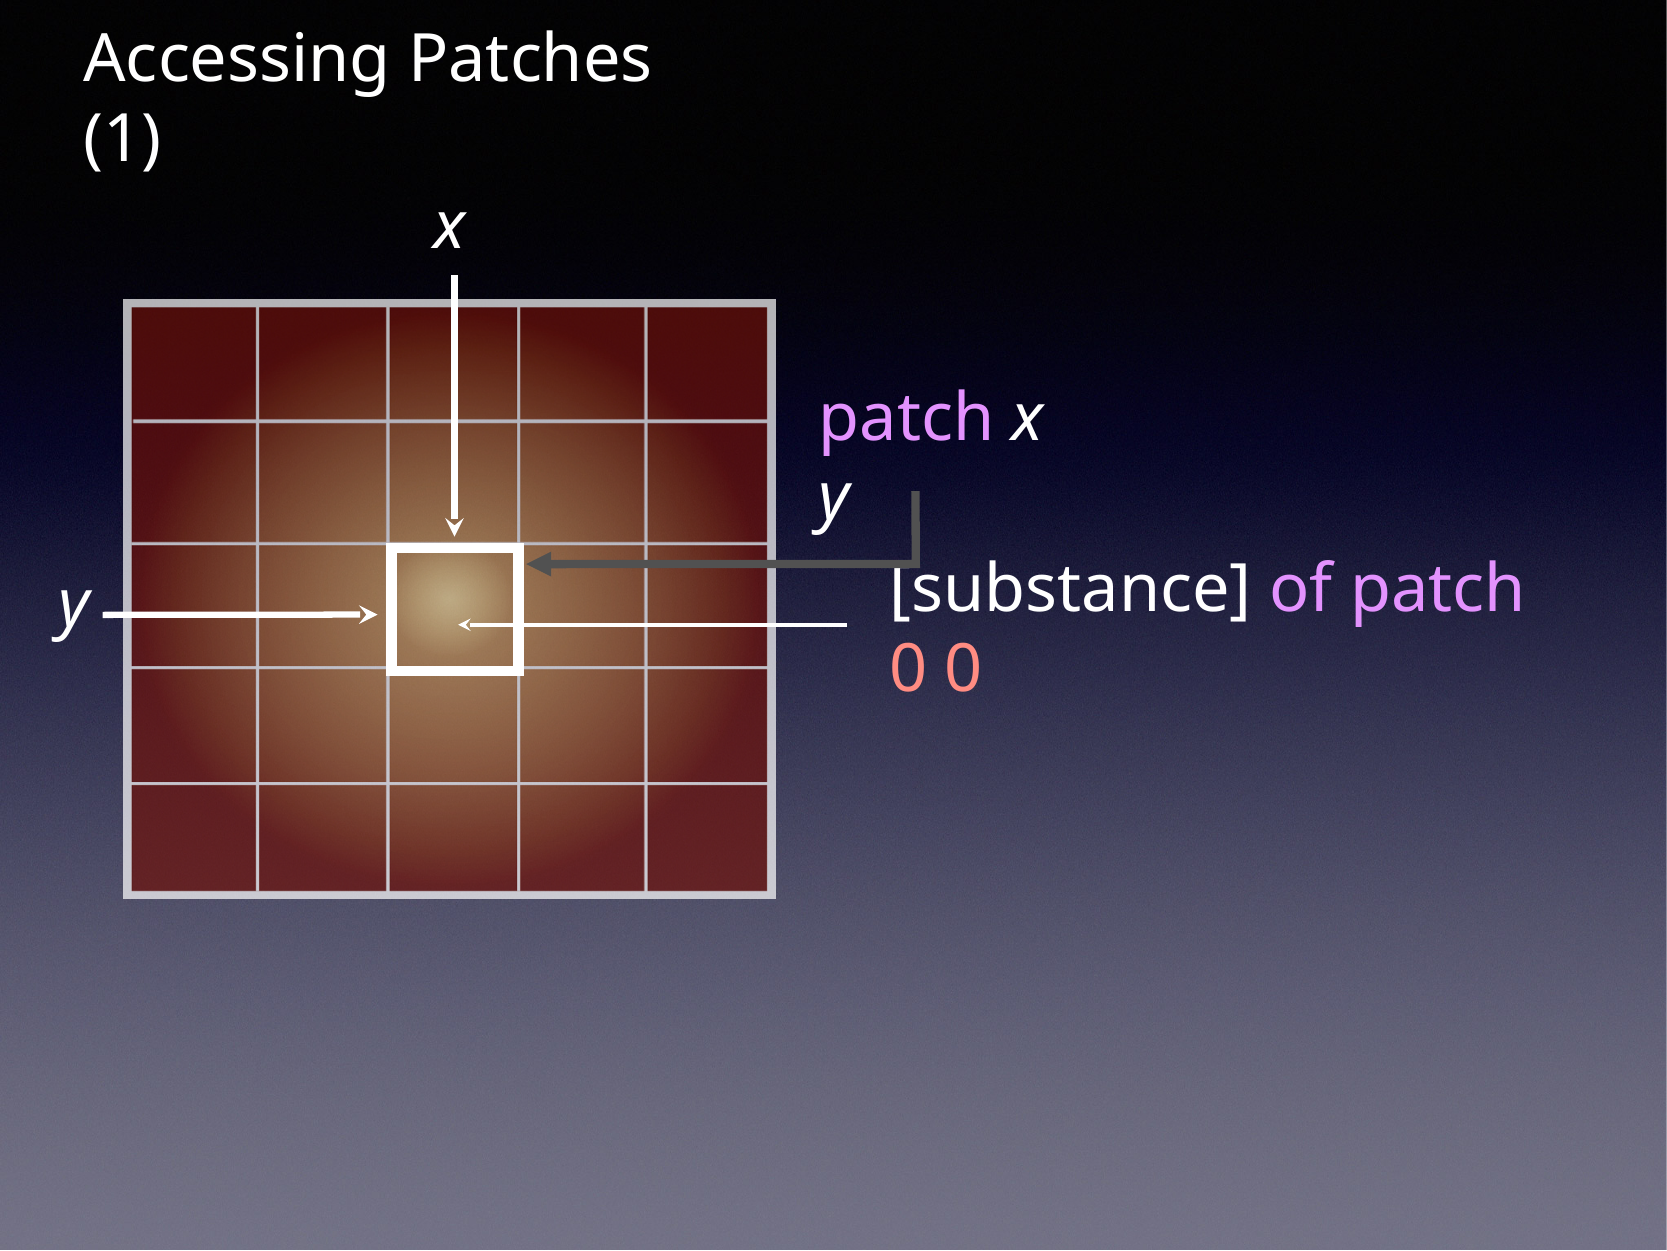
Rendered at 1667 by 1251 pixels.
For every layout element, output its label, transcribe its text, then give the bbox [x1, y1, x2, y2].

text_box Accessing Patches (1) [75, 6, 736, 184]
text_box patch x y [810, 364, 1098, 536]
text_box [substance] of patch 0 0 [881, 536, 1565, 714]
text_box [49, 175, 488, 647]
text_box [785, 491, 916, 565]
picture [0, 0, 1667, 1250]
